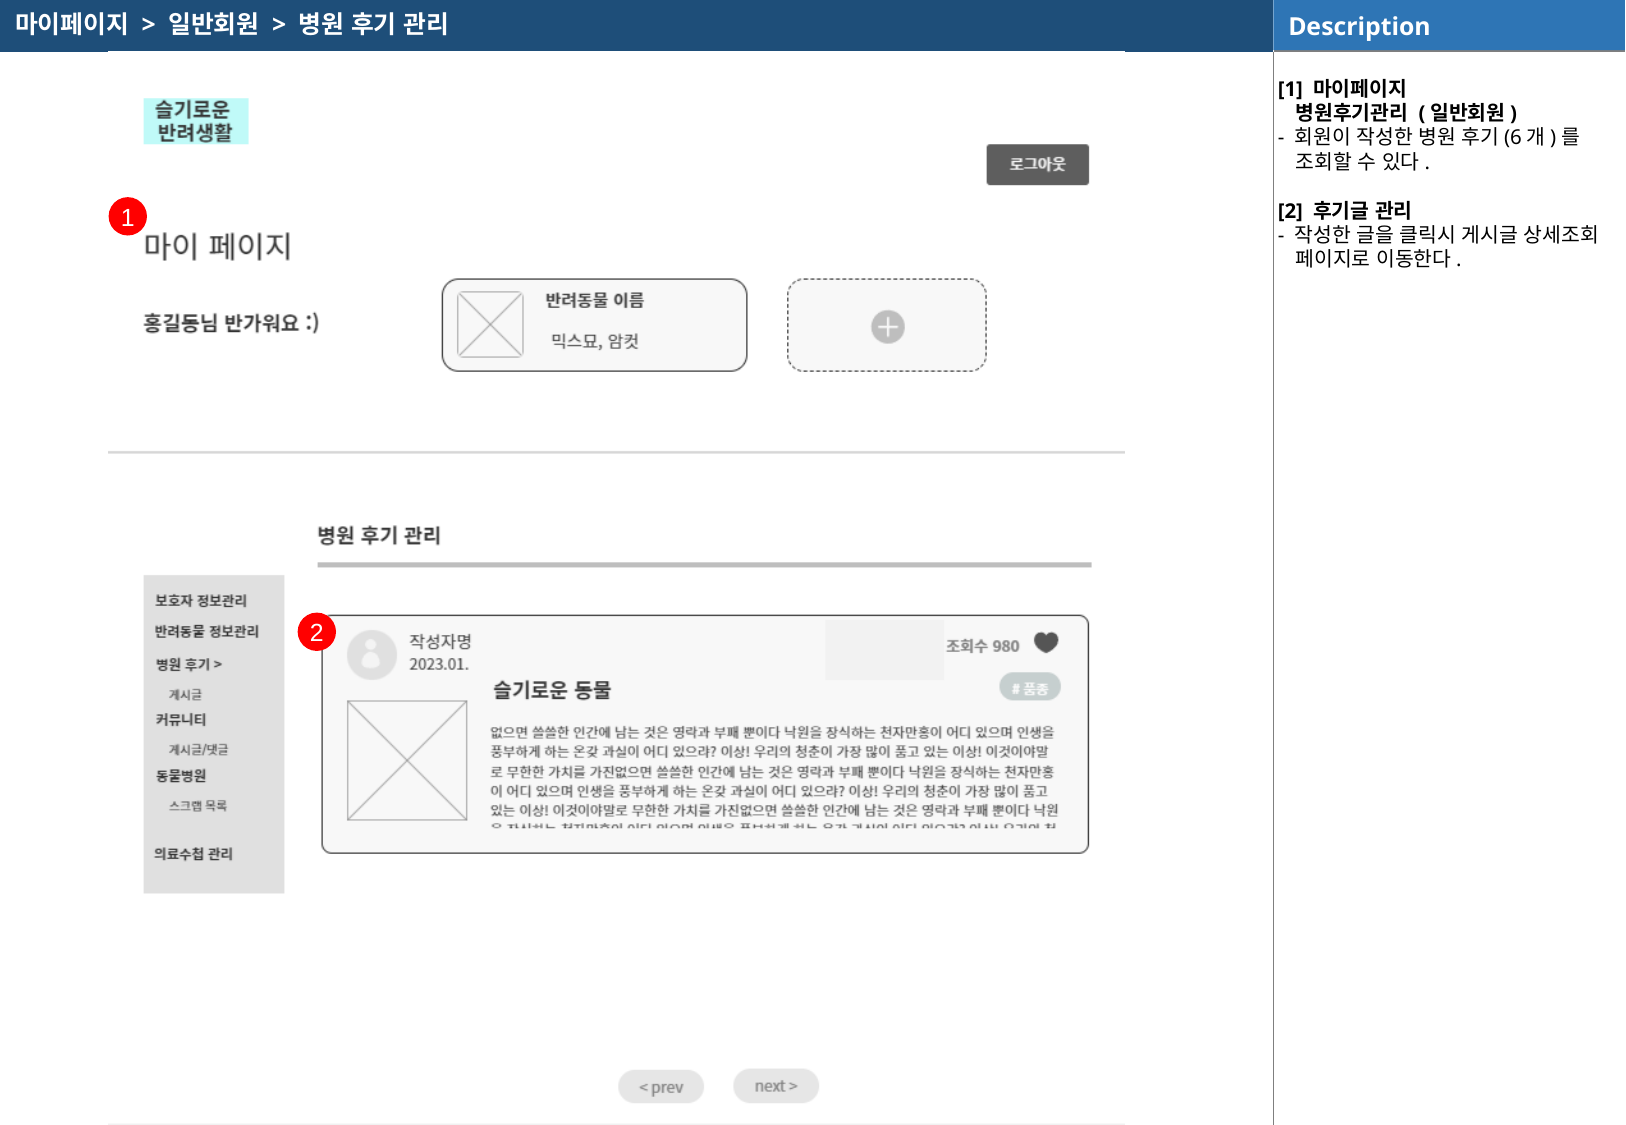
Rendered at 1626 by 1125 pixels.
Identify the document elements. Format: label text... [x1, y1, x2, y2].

list 마이페이지 > 일반회원 > 병원 후기 관리 [0, 0, 1238, 52]
text_box [1] 마이페이지 병원후기관리 (일반회원) - 회원이 작성한 병원 후기(6개)를 조회할 수 있다. [2] 후기글 관리 - 작성한 글을 클릭시 게시글 상세조회 페이지로 이동한다. [1271, 51, 1625, 1125]
picture [108, 51, 1125, 1125]
